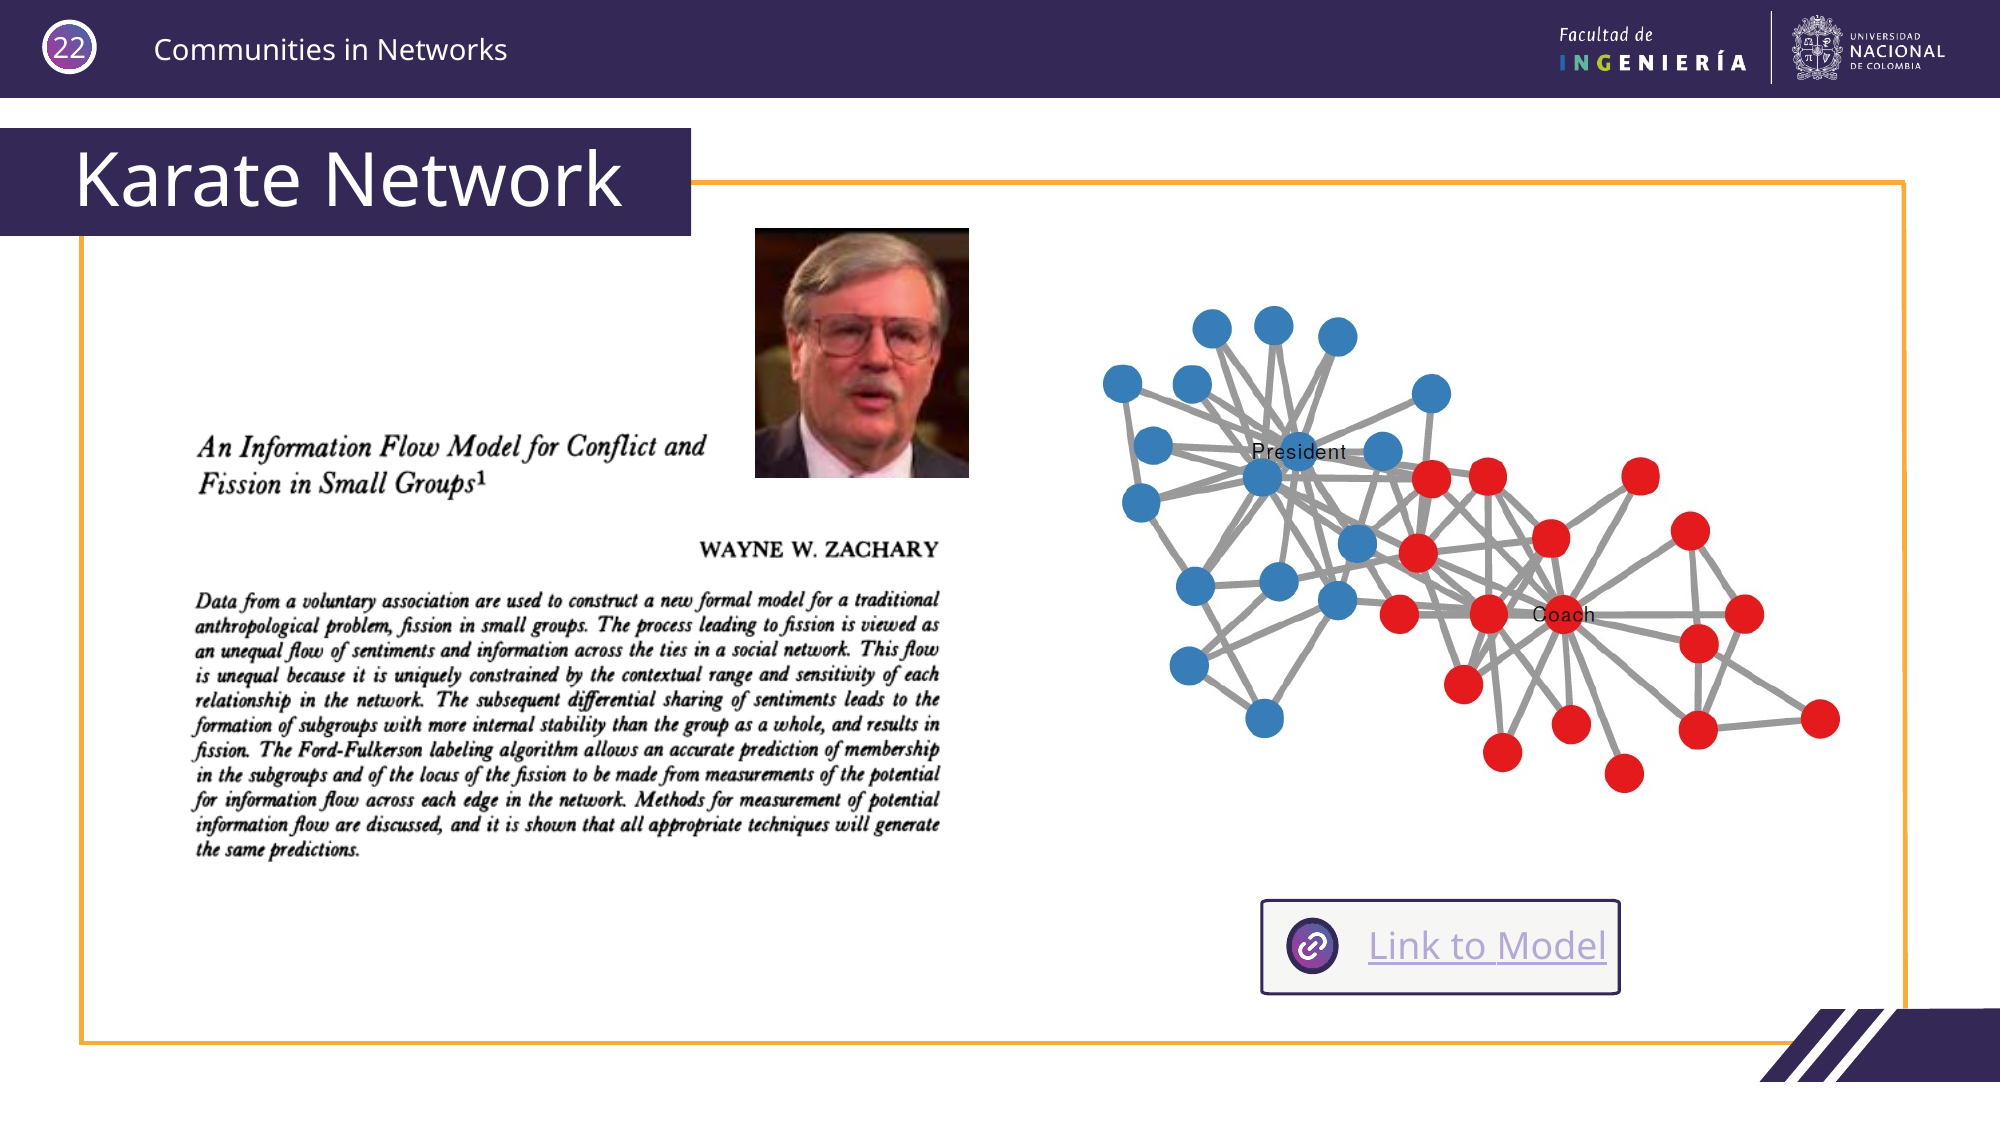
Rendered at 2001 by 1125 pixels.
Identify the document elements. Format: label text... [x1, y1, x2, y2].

picture [172, 228, 969, 866]
picture [1559, 11, 1957, 84]
slide_number 22 [42, 29, 97, 65]
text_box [1261, 900, 1620, 994]
picture [1033, 270, 1878, 814]
title Karate Network [0, 128, 692, 236]
